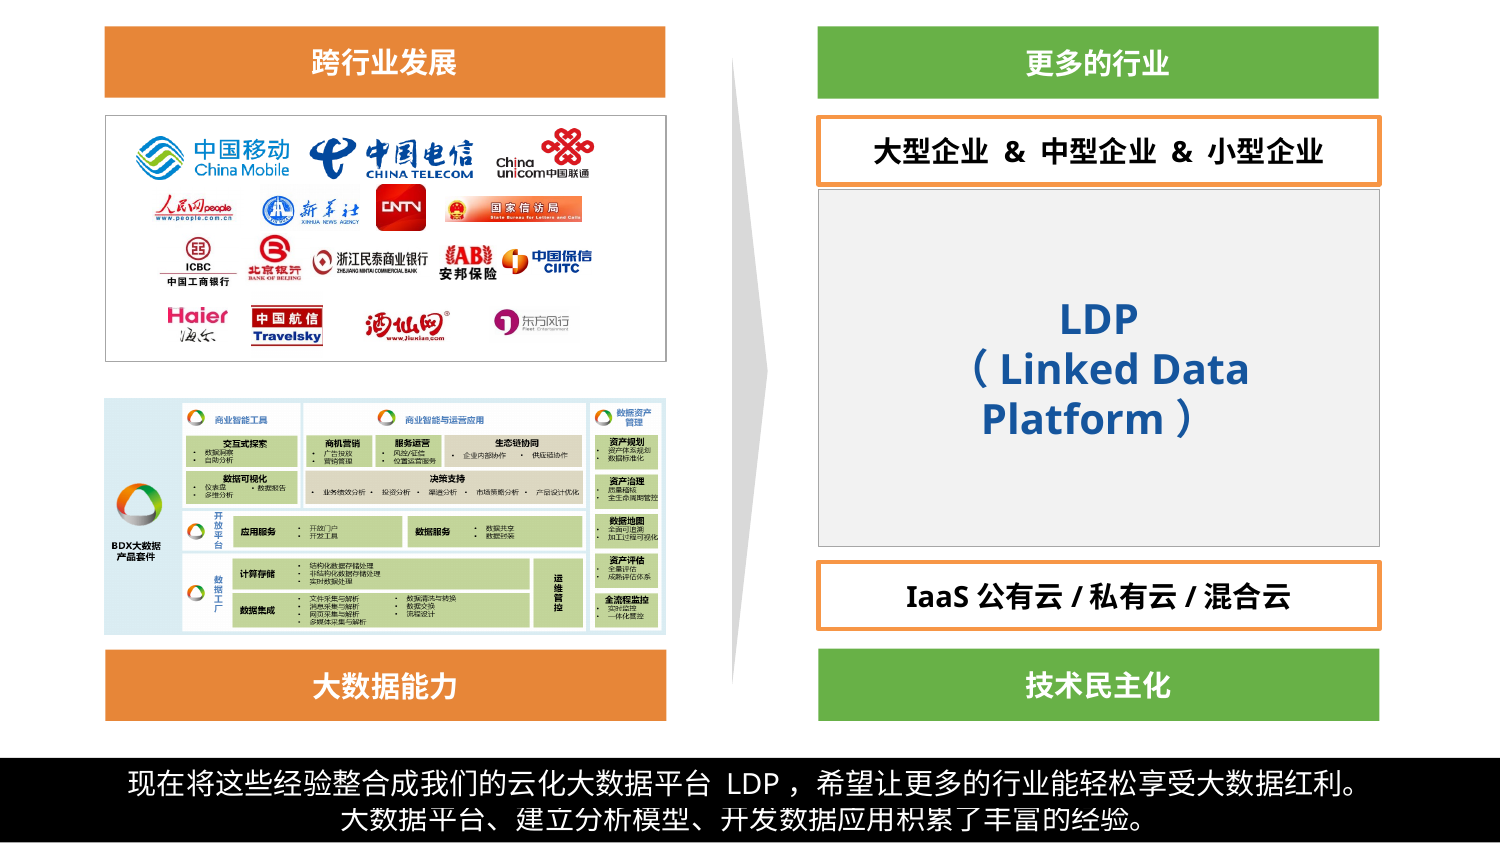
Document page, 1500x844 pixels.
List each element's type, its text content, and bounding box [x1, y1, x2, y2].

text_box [104, 26, 667, 362]
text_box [104, 397, 667, 722]
text_box [730, 55, 770, 687]
text_box 现在将这些经验整合成我们的云化大数据平台 LDP，希望让更多的行业能轻松享受大数据红利。 [0, 758, 1500, 808]
text_box 亚信数据在大数据领域潜心耕耘十五年，通过为运营商、政府等行业打造 大数据平台、建立分析模型、开发数据应用积累了丰富的经验。 [0, 808, 1500, 843]
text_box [817, 26, 1380, 722]
